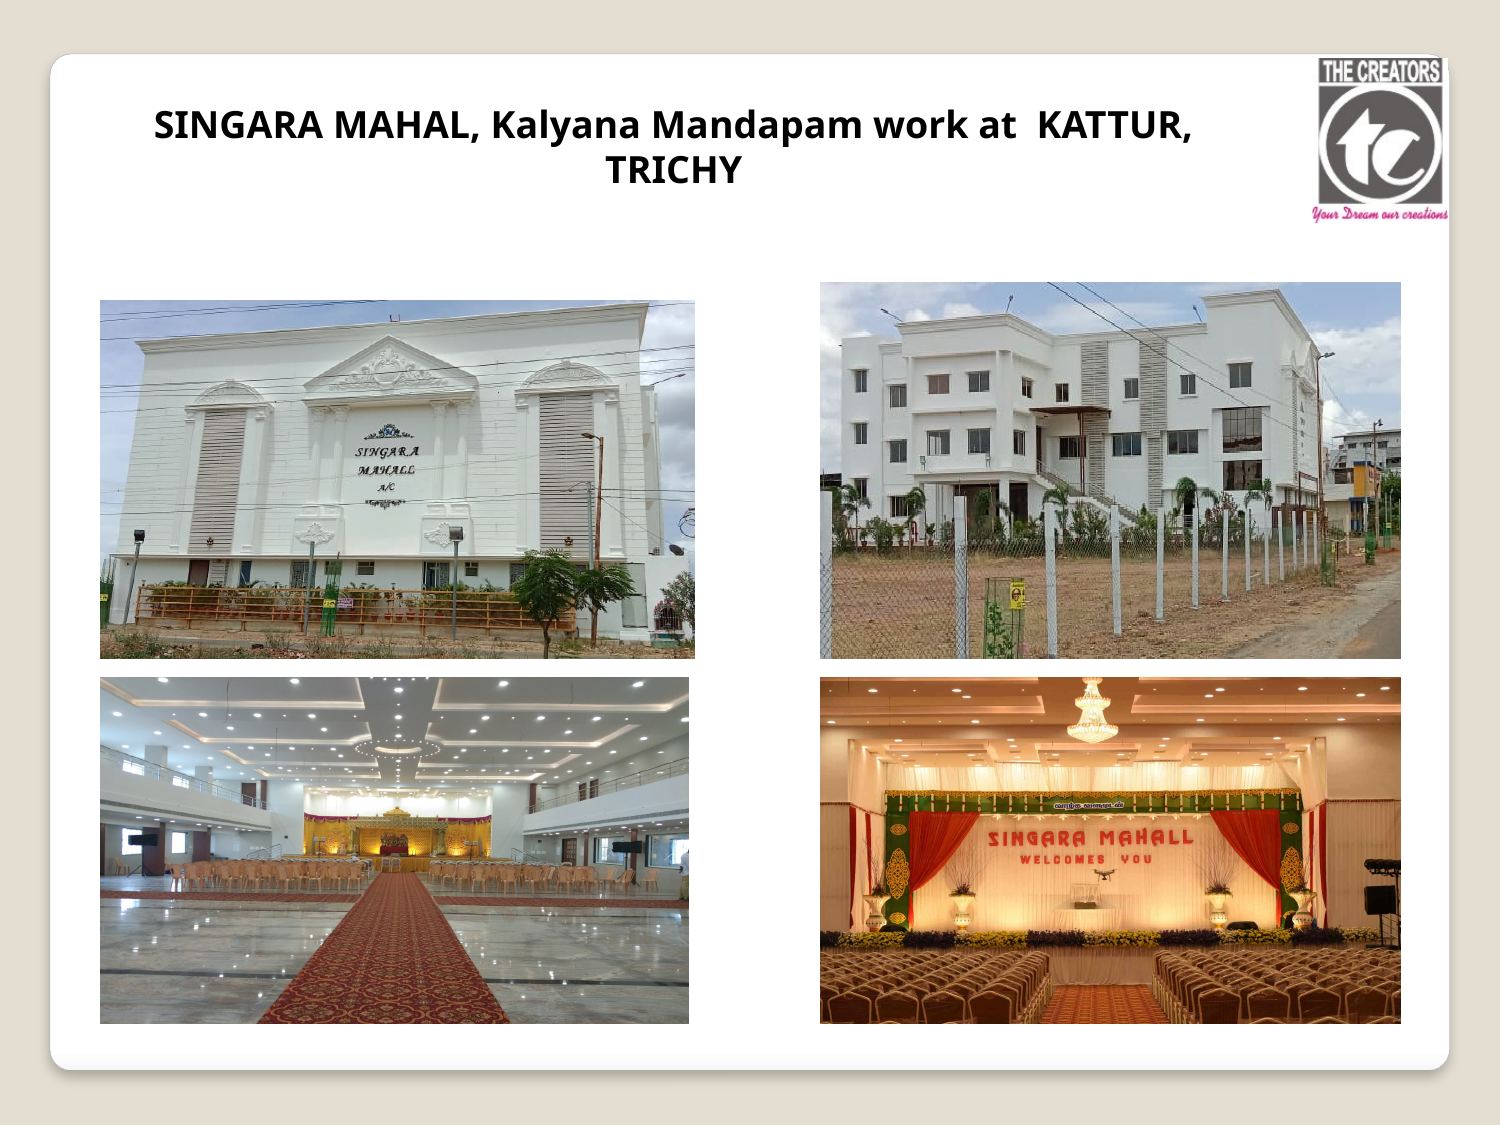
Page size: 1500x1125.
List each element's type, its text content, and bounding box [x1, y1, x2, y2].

picture [1312, 58, 1449, 223]
text_box SINGARA MAHAL, Kalyana Mandapam work at KATTUR, TRICHY [117, 93, 1231, 199]
picture [820, 677, 1401, 1024]
picture [100, 300, 695, 660]
picture [100, 677, 690, 1024]
picture [820, 281, 1401, 660]
